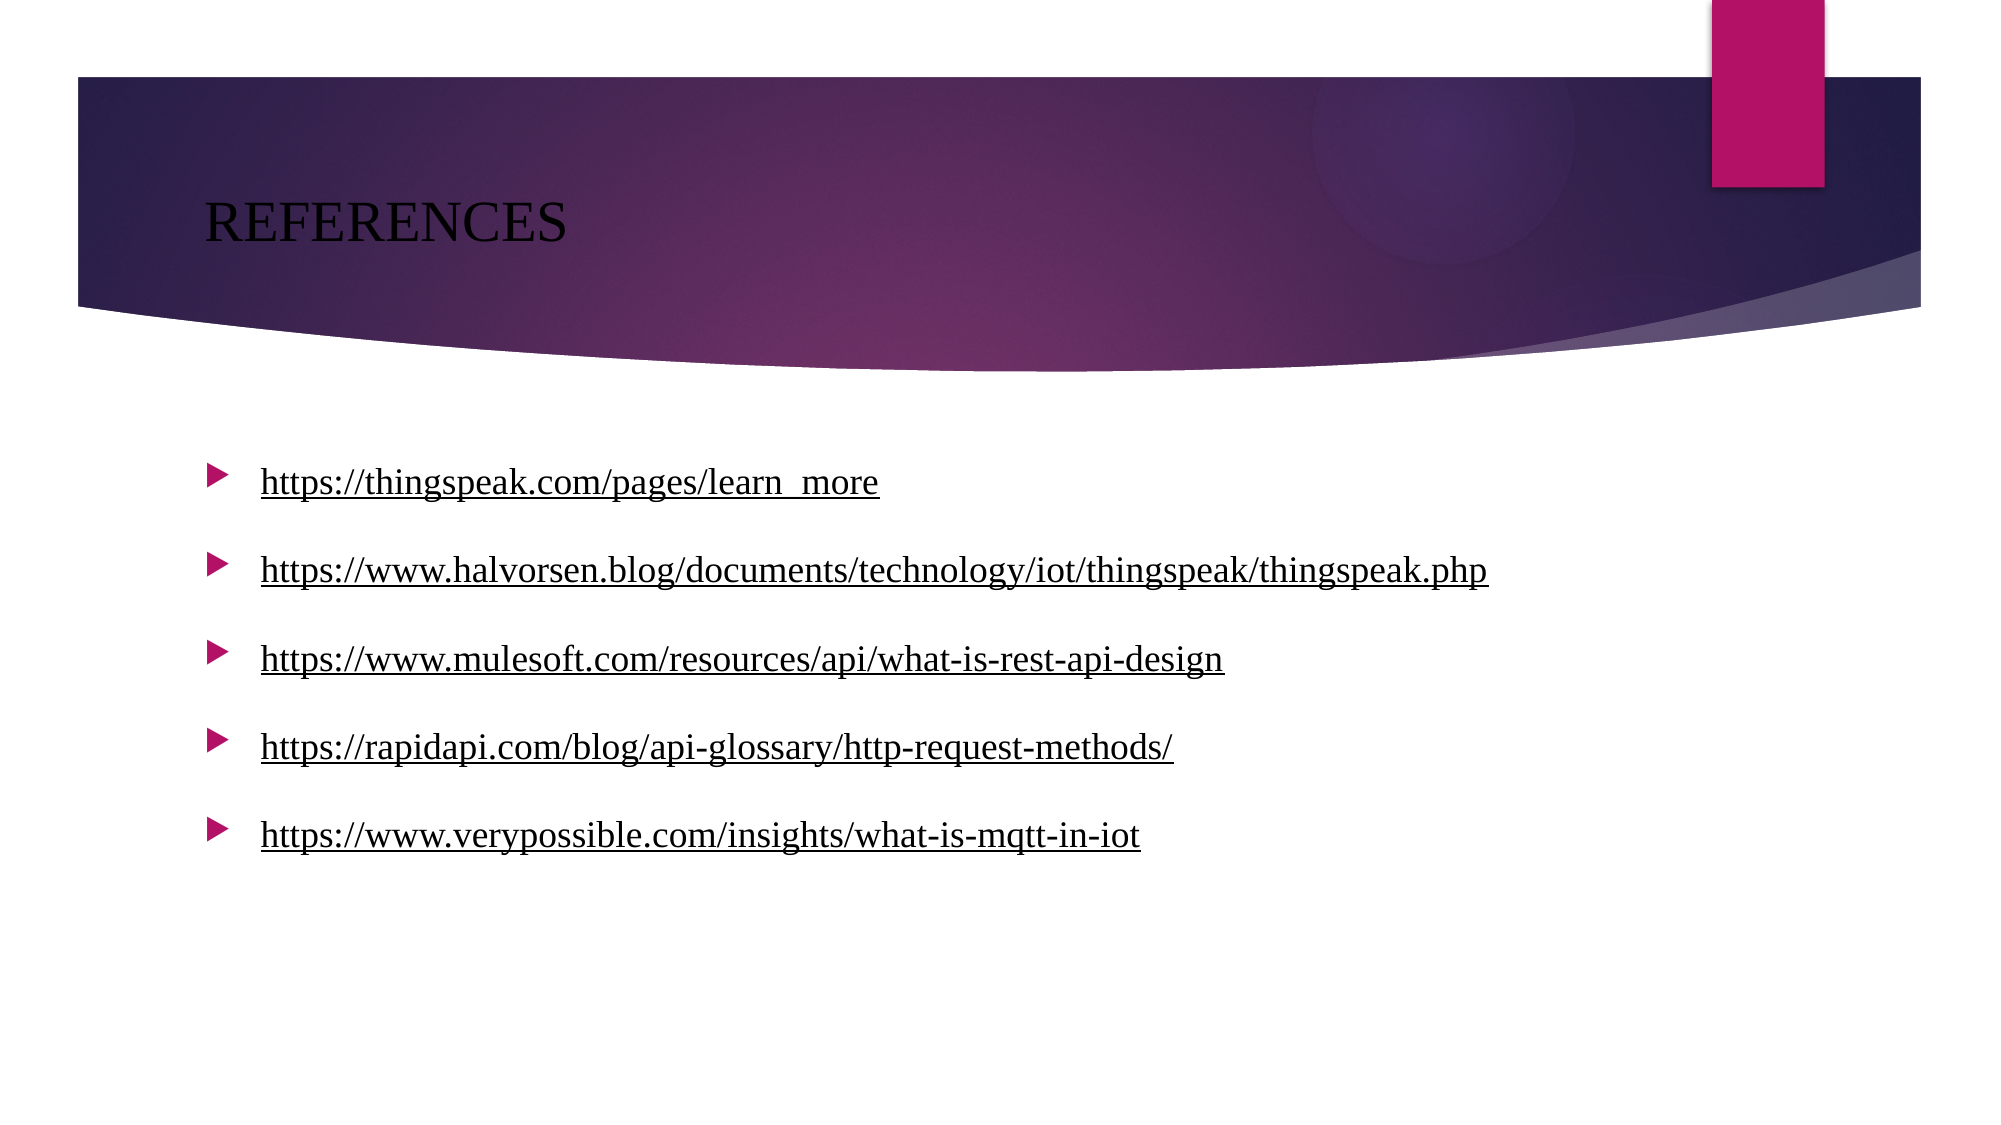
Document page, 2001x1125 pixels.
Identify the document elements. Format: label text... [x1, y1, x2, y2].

title REFERENCES [189, 159, 1627, 276]
list https://thingspeak.com/pages/learn_more https://www.halvorsen.blog/documents/technology/iot/thingspeak/thingspeak.php https://www.mulesoft.com/resources/api/what-is-rest-api-design https://rapidapi.com/blog/api-glossary/http-request-methods/ https://www.verypossible.com/insights/what-is-mqtt-in-iot [189, 427, 1638, 988]
